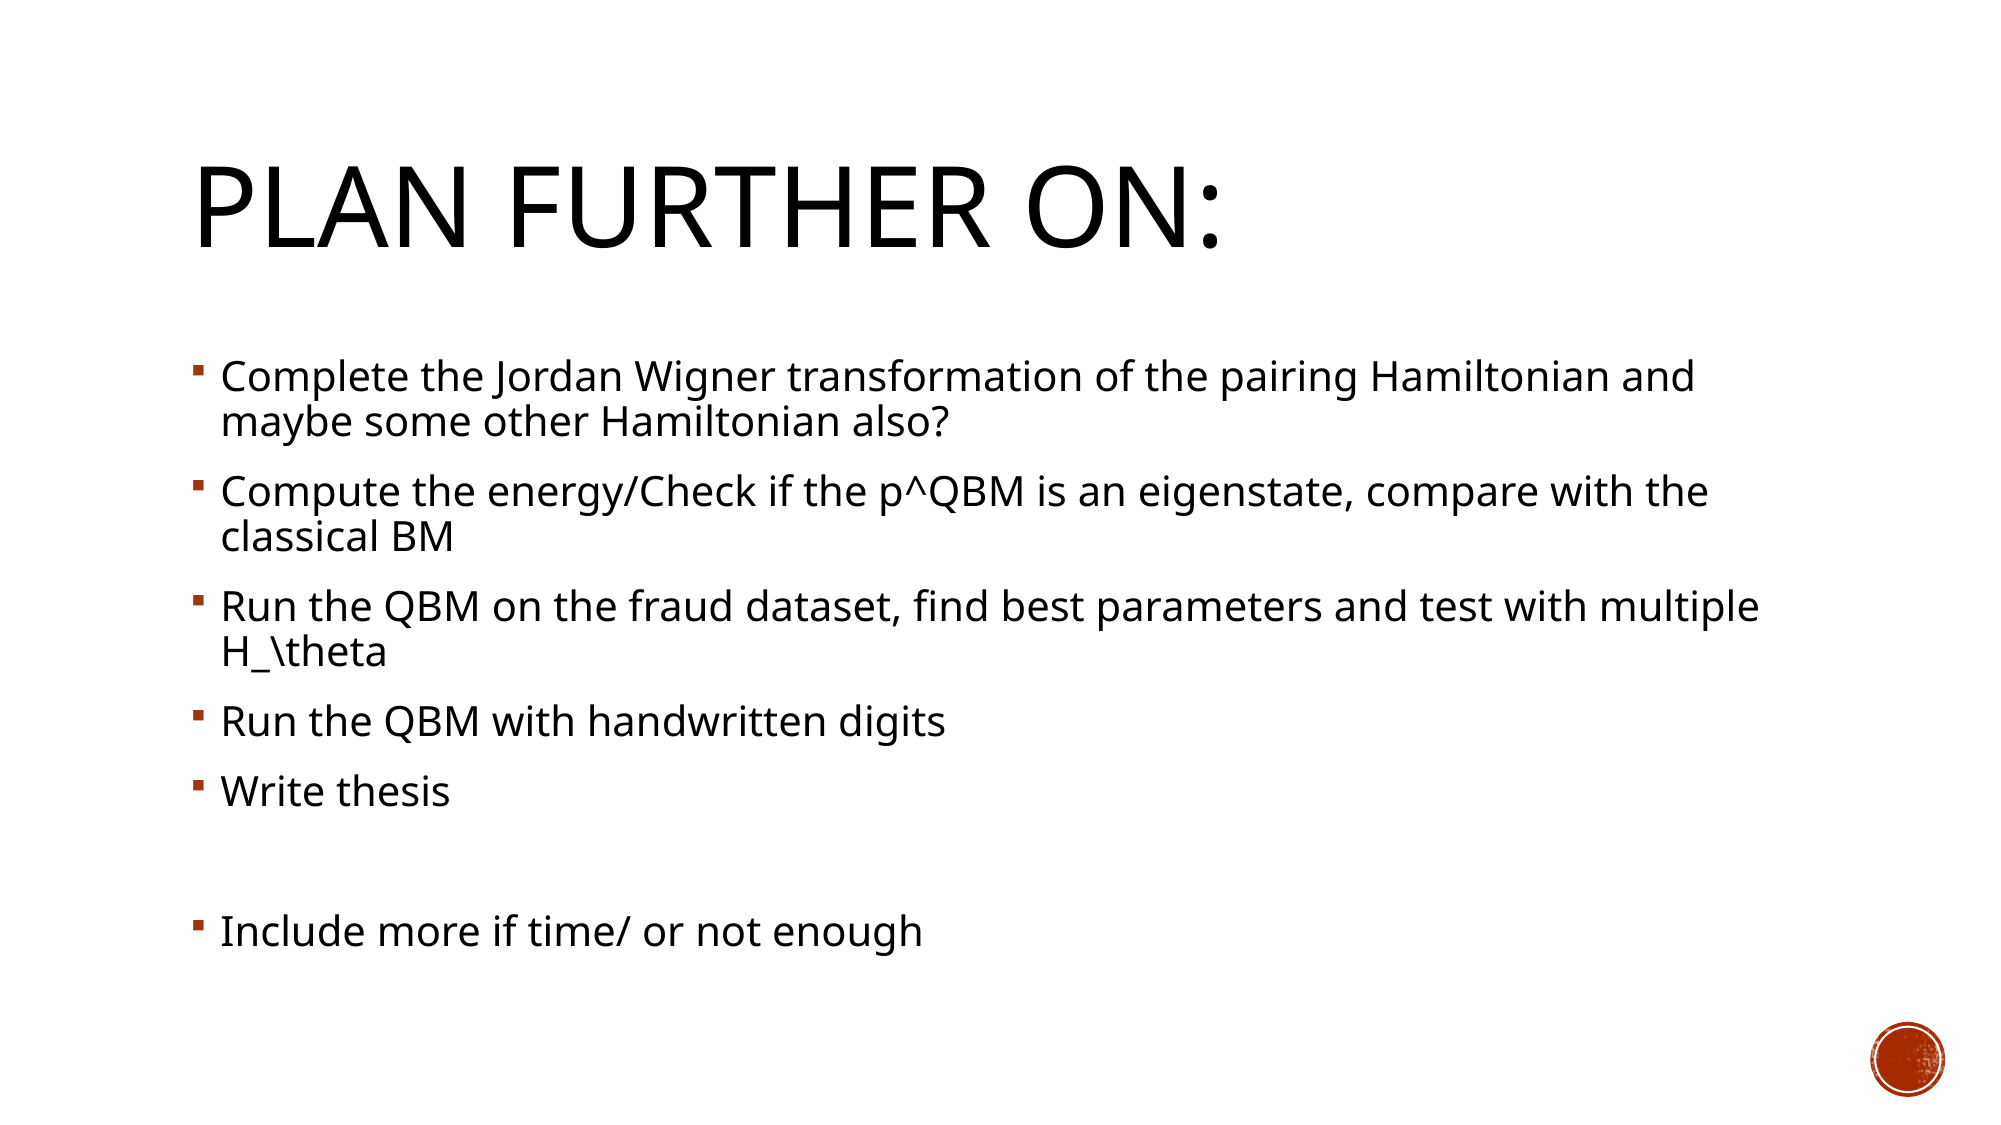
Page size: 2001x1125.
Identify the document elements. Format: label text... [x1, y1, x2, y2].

list Complete the Jordan Wigner transformation of the pairing Hamiltonian and maybe some other Hamiltonian also? Compute the energy/Check if the p^QBM is an eigenstate, compare with the classical BM Run the QBM on the fraud dataset, find best parameters and test with multiple H_\theta Run the QBM with handwritten digits Write thesis Include more if time/ or not enough [175, 348, 1826, 1013]
title Plan further on: [175, 79, 1826, 344]
